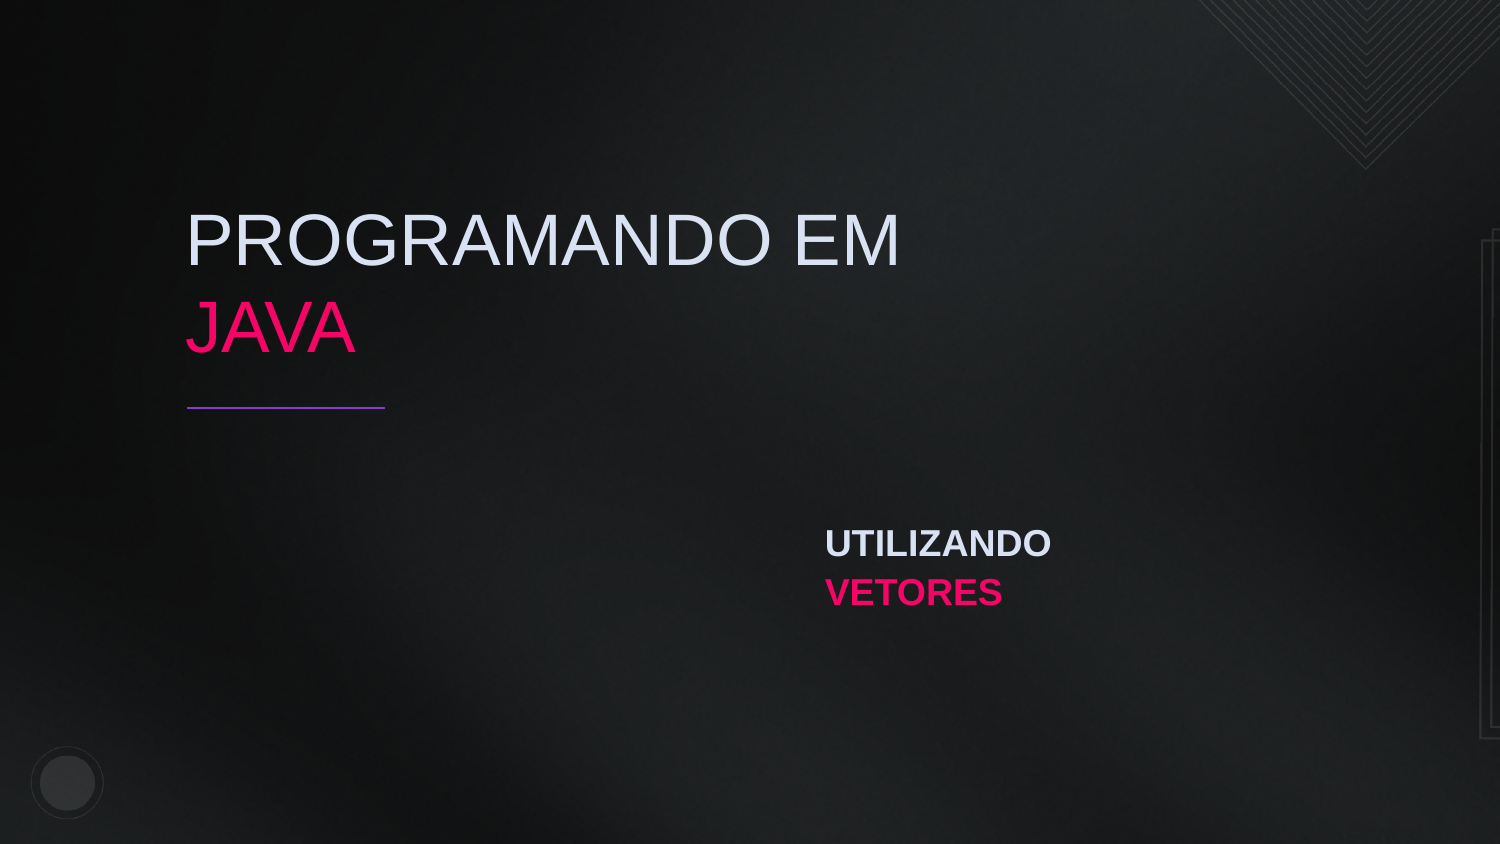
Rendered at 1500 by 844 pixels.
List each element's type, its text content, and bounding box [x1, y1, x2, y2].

picture [0, 0, 1500, 844]
text_box UTILIZANDO VETORES [809, 506, 1082, 621]
text_box PROGRAMANDO EM JAVA [169, 184, 988, 375]
